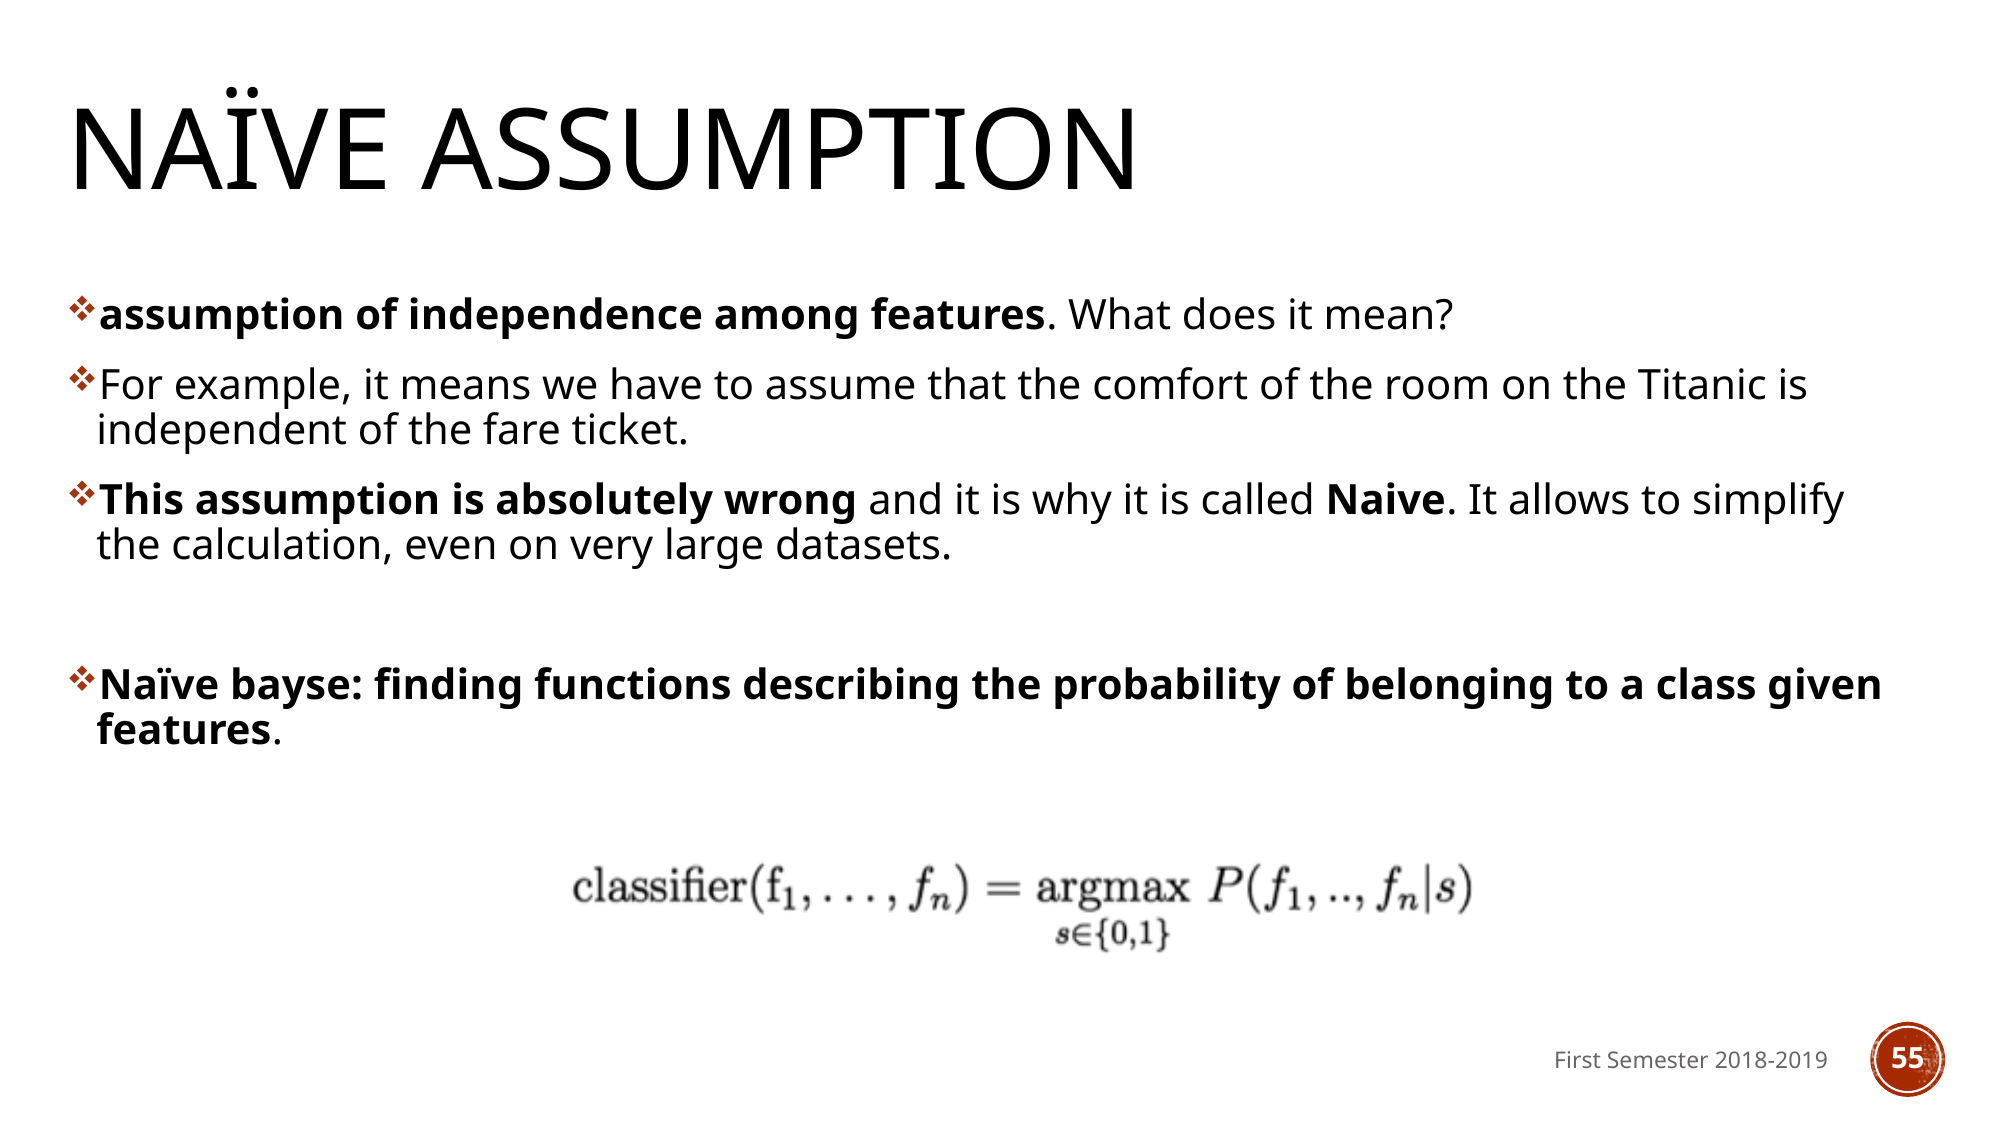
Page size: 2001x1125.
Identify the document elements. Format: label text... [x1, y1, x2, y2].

title Naïve Assumption [51, 49, 1920, 258]
slide_number First Semester 2018-2019 [1306, 1028, 1844, 1089]
slide_number 55 [1855, 1028, 1961, 1089]
picture [520, 802, 1536, 1013]
list assumption of independence among features. What does it mean? For example, it means we have to assume that the comfort of the room on the Titanic is independent of the fare ticket. This assumption is absolutely wrong and it is why it is called Naive. It allows to simplify the calculation, even on very large datasets. Naïve bayse: finding functions describing the probability of belonging to a class given features. [51, 285, 1920, 1013]
